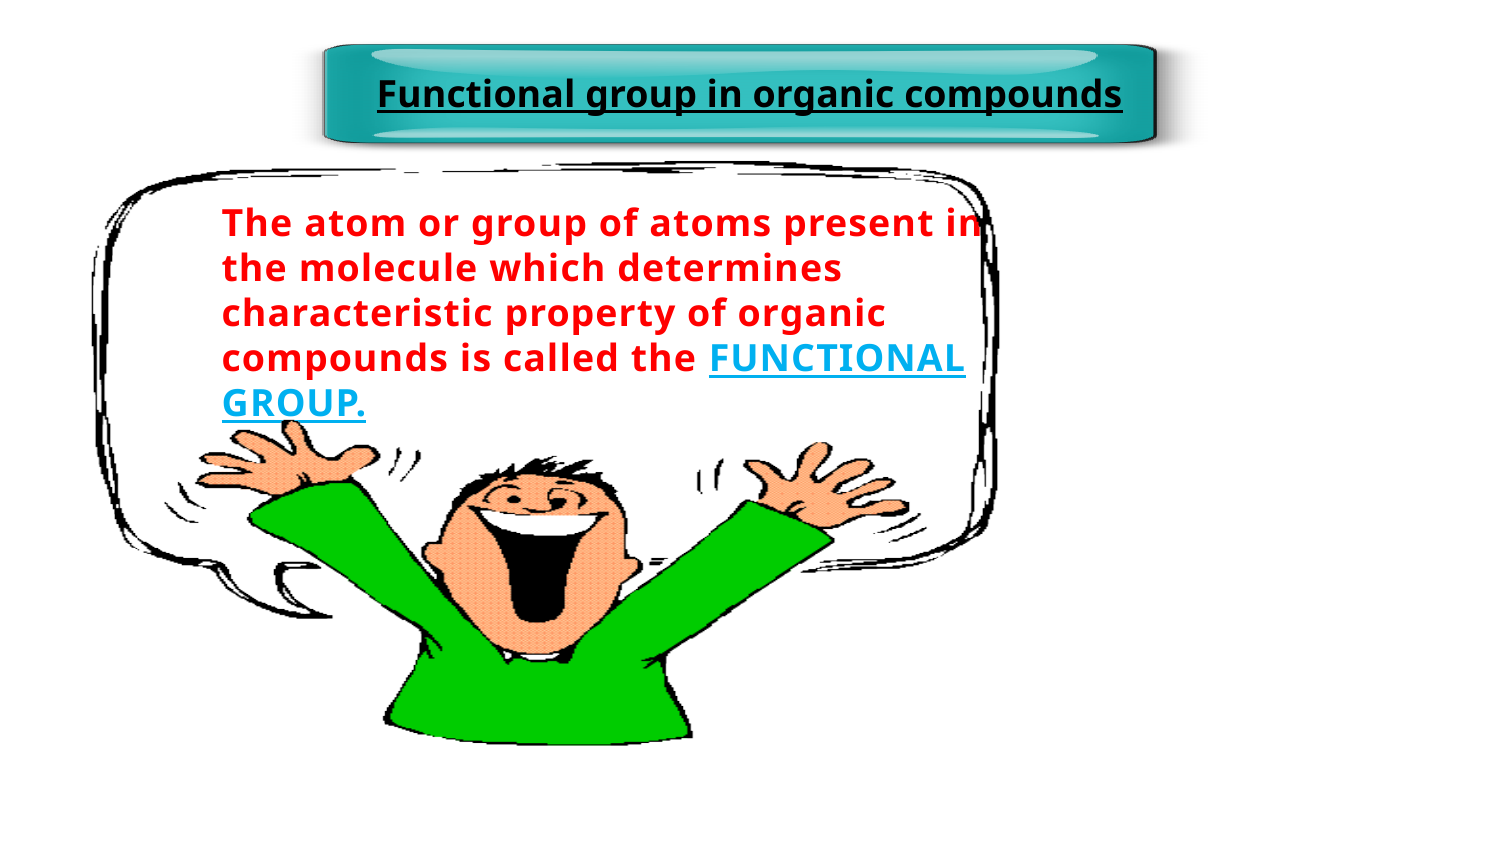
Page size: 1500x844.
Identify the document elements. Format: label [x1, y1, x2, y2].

picture [90, 155, 1003, 748]
text_box [291, 40, 1208, 155]
